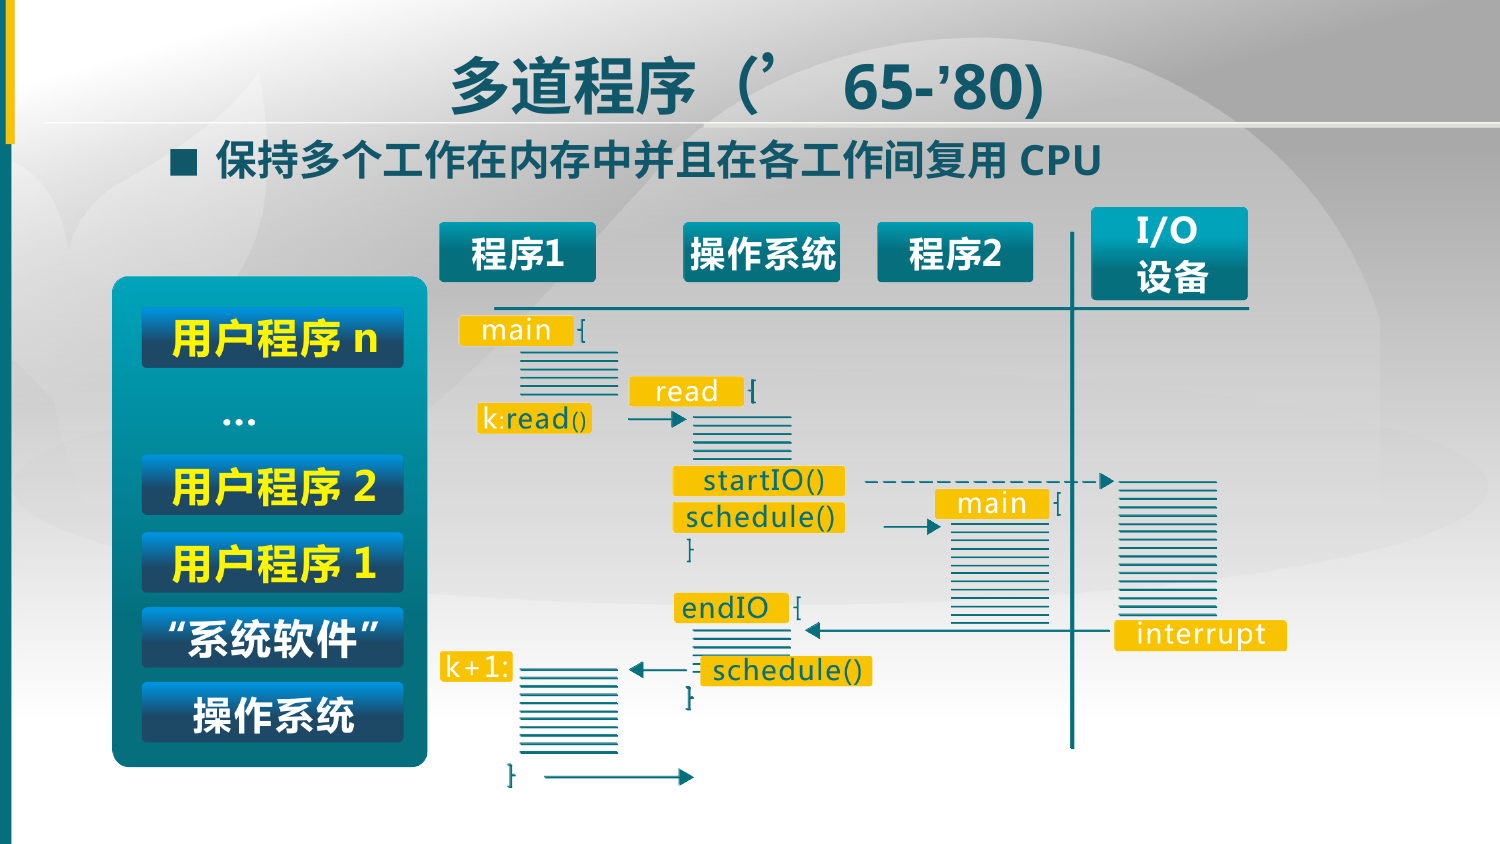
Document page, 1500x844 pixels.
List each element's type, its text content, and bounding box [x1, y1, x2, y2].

text_box 多道程序（’65-’80) [433, 35, 1418, 130]
picture [0, 0, 1500, 844]
text_box ■ 保持多个工作在内存中并且在各工作间复用CPU [152, 126, 1418, 192]
